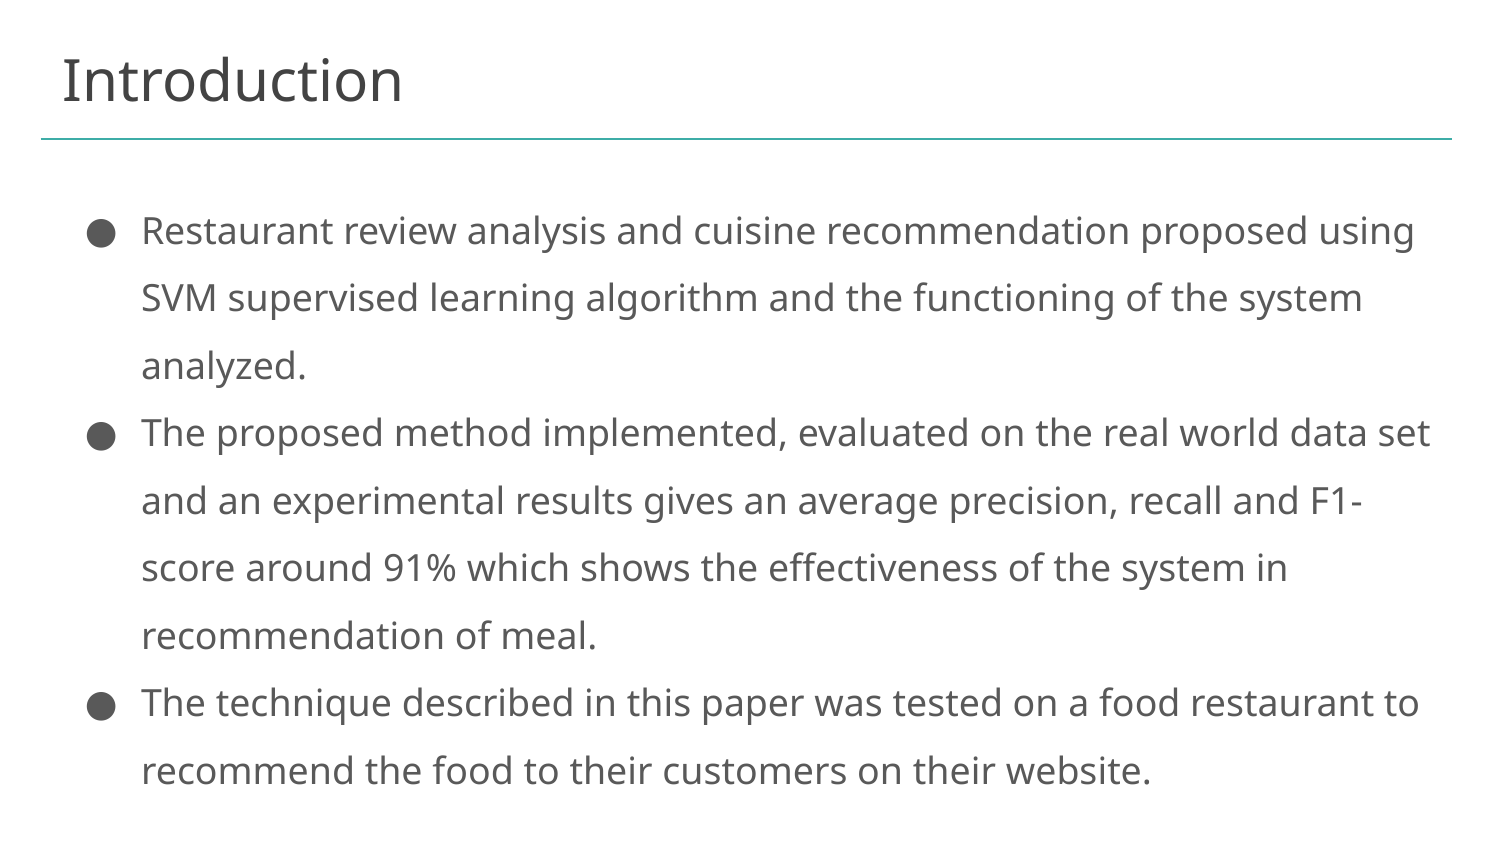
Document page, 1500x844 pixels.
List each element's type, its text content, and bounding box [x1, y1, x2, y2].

list Restaurant review analysis and cuisine recommendation proposed using SVM supervised learning algorithm and the functioning of the system analyzed. The proposed method implemented, evaluated on the real world data set and an experimental results gives an average precision, recall and F1-score around 91% which shows the effectiveness of the system in recommendation of meal. The technique described in this paper was tested on a food restaurant to recommend the food to their customers on their website. [51, 169, 1449, 730]
title Introduction [47, 27, 1446, 122]
